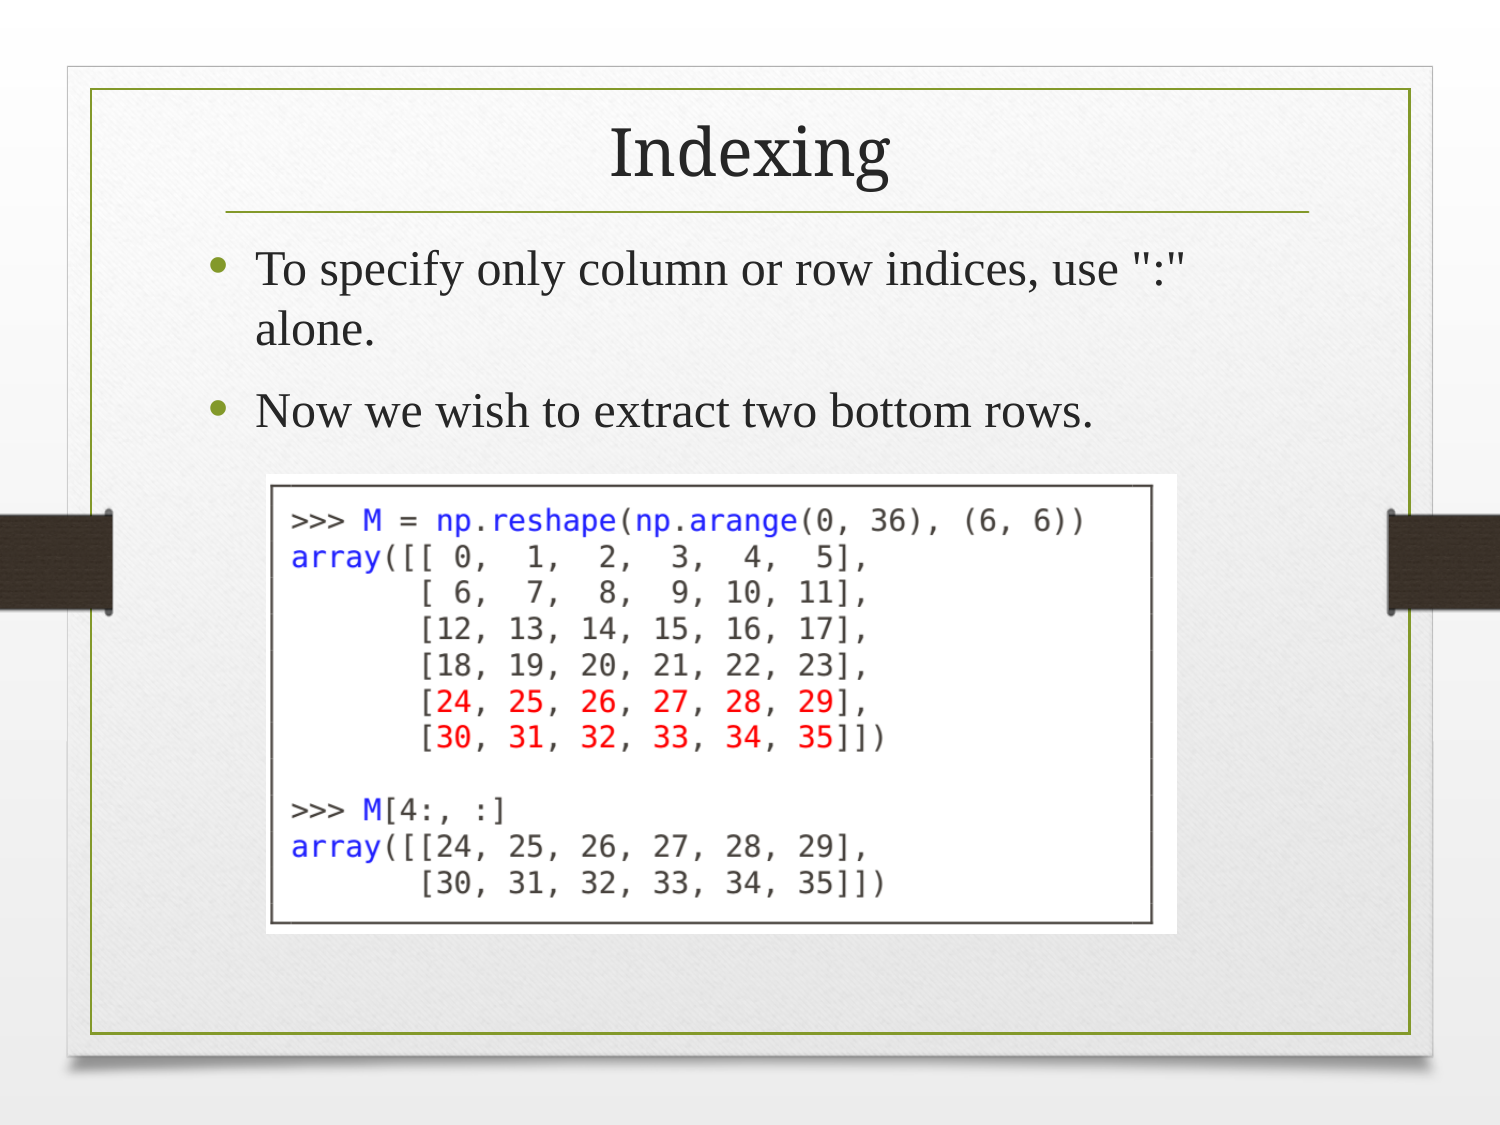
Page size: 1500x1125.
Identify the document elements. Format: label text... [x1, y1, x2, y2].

title Indexing [193, 102, 1309, 197]
picture [0, 0, 1500, 1125]
list To specify only column or row indices, use ":" alone. Now we wish to extract two bottom rows. [193, 227, 1309, 974]
